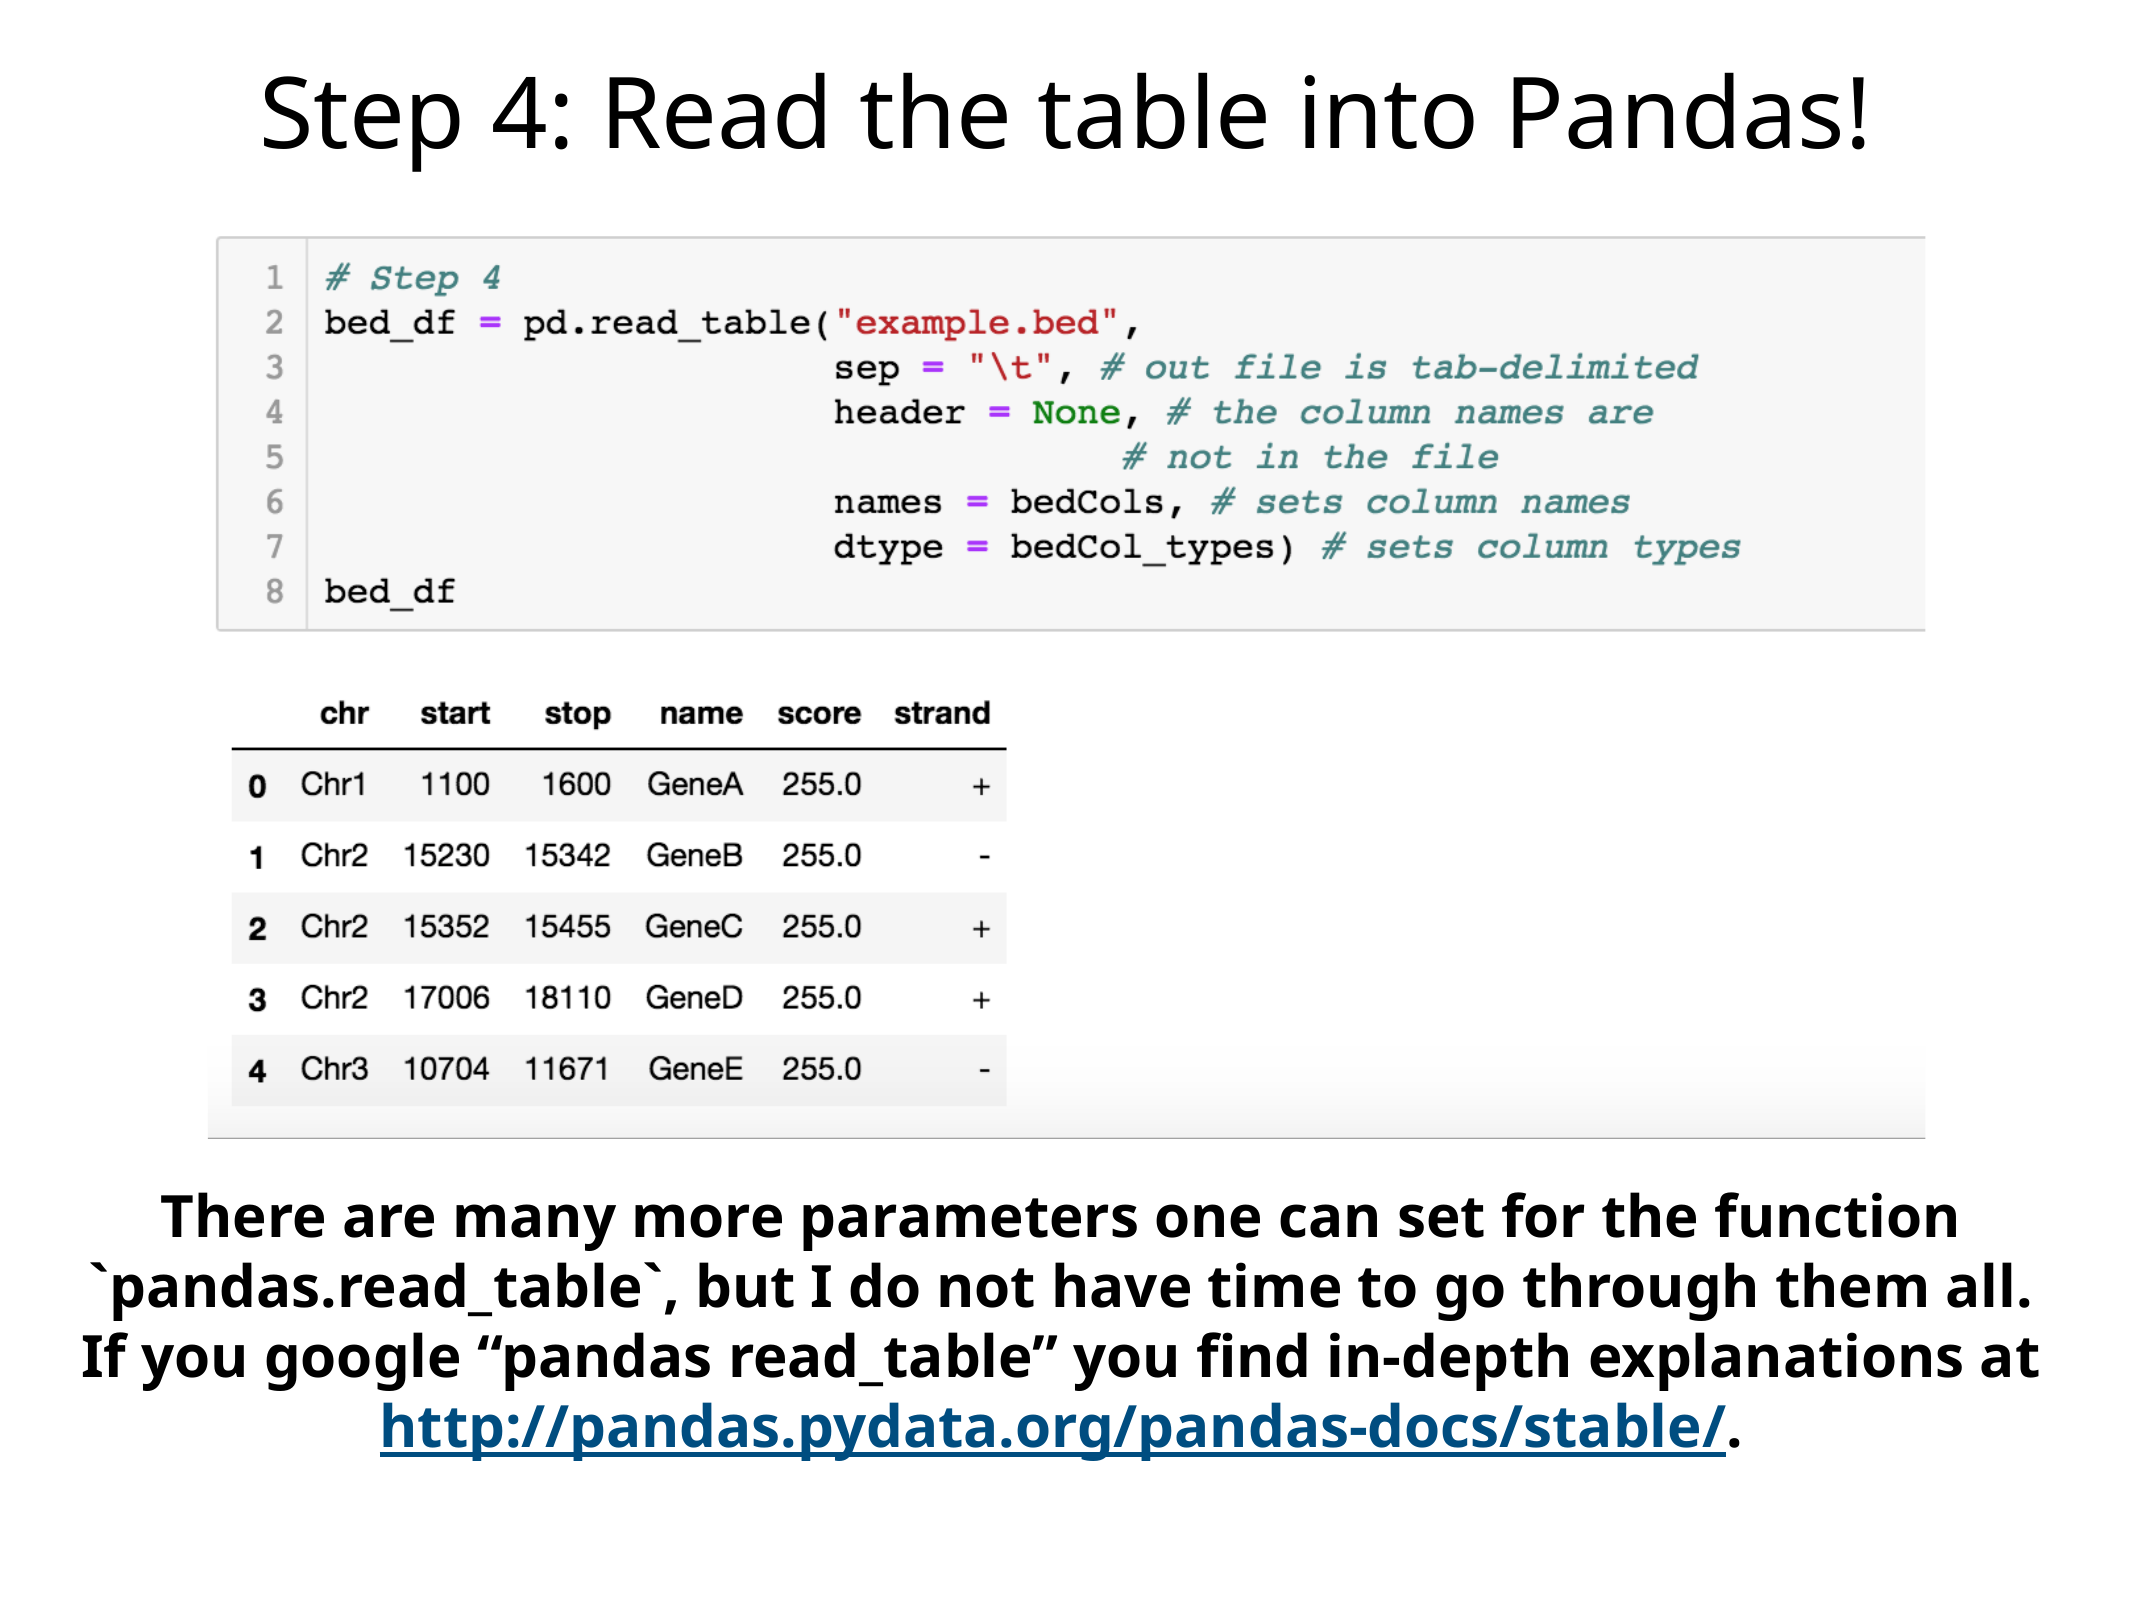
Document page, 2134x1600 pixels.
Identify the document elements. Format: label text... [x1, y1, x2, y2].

text_box There are many more parameters one can set for the function `pandas.read_table`, but I do not have time to go through them all. If you google “pandas read_table” you find in-depth explanations at http://pandas.pydata.org/pandas-docs/stable/. [63, 1171, 2059, 1468]
title Step 4: Read the table into Pandas! [68, 41, 2066, 176]
picture [207, 230, 1926, 1139]
